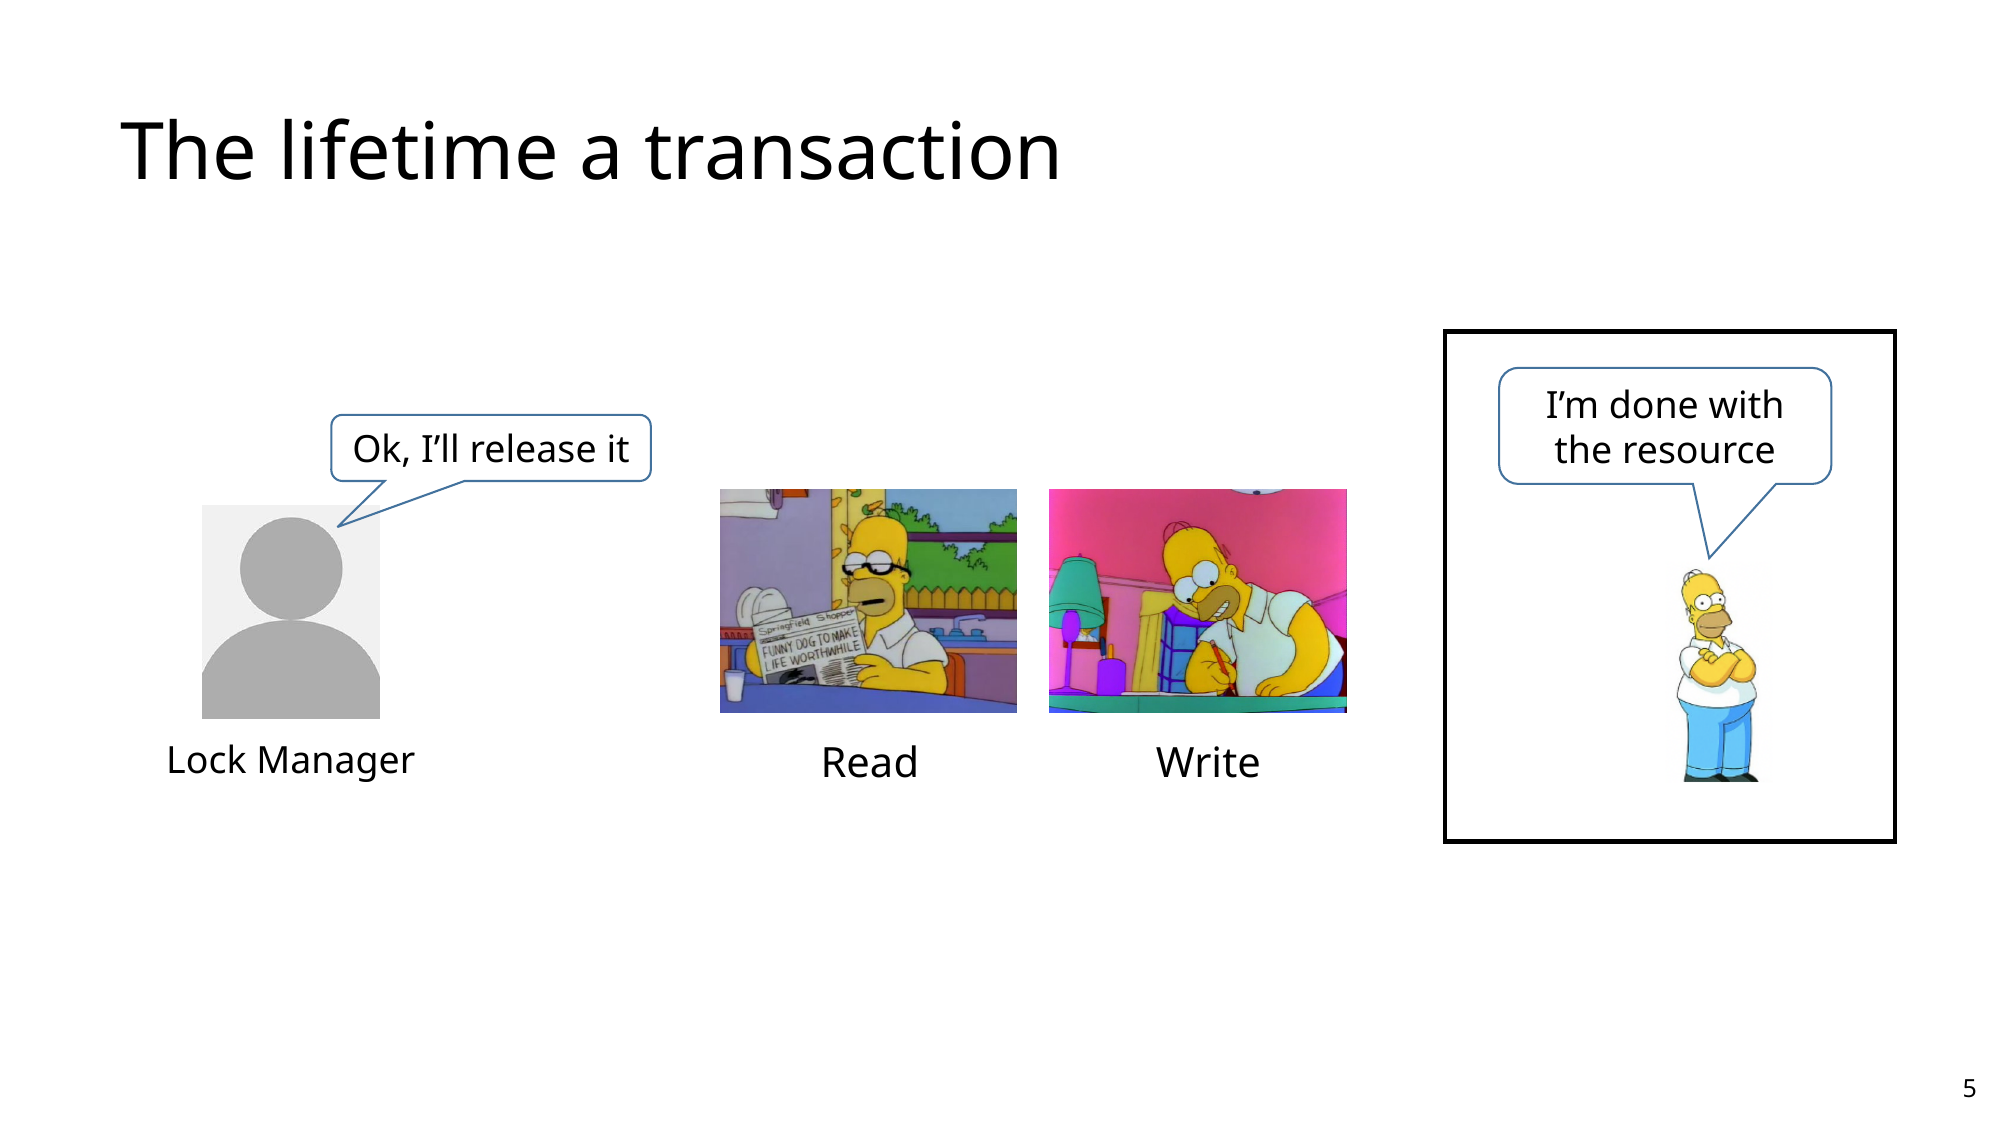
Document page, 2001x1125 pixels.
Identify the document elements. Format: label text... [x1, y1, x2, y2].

text_box Lock Manager [151, 728, 431, 788]
text_box [1444, 330, 1896, 843]
picture [1665, 555, 1773, 795]
picture [1049, 489, 1347, 713]
text_box Write [1141, 728, 1276, 794]
title The lifetime a transaction [105, 45, 1830, 263]
picture [202, 505, 380, 719]
slide_number 4 [1541, 1059, 1992, 1120]
picture [720, 489, 1017, 713]
text_box Read [805, 728, 935, 794]
text_box Ok, I’ll release it [330, 413, 652, 513]
